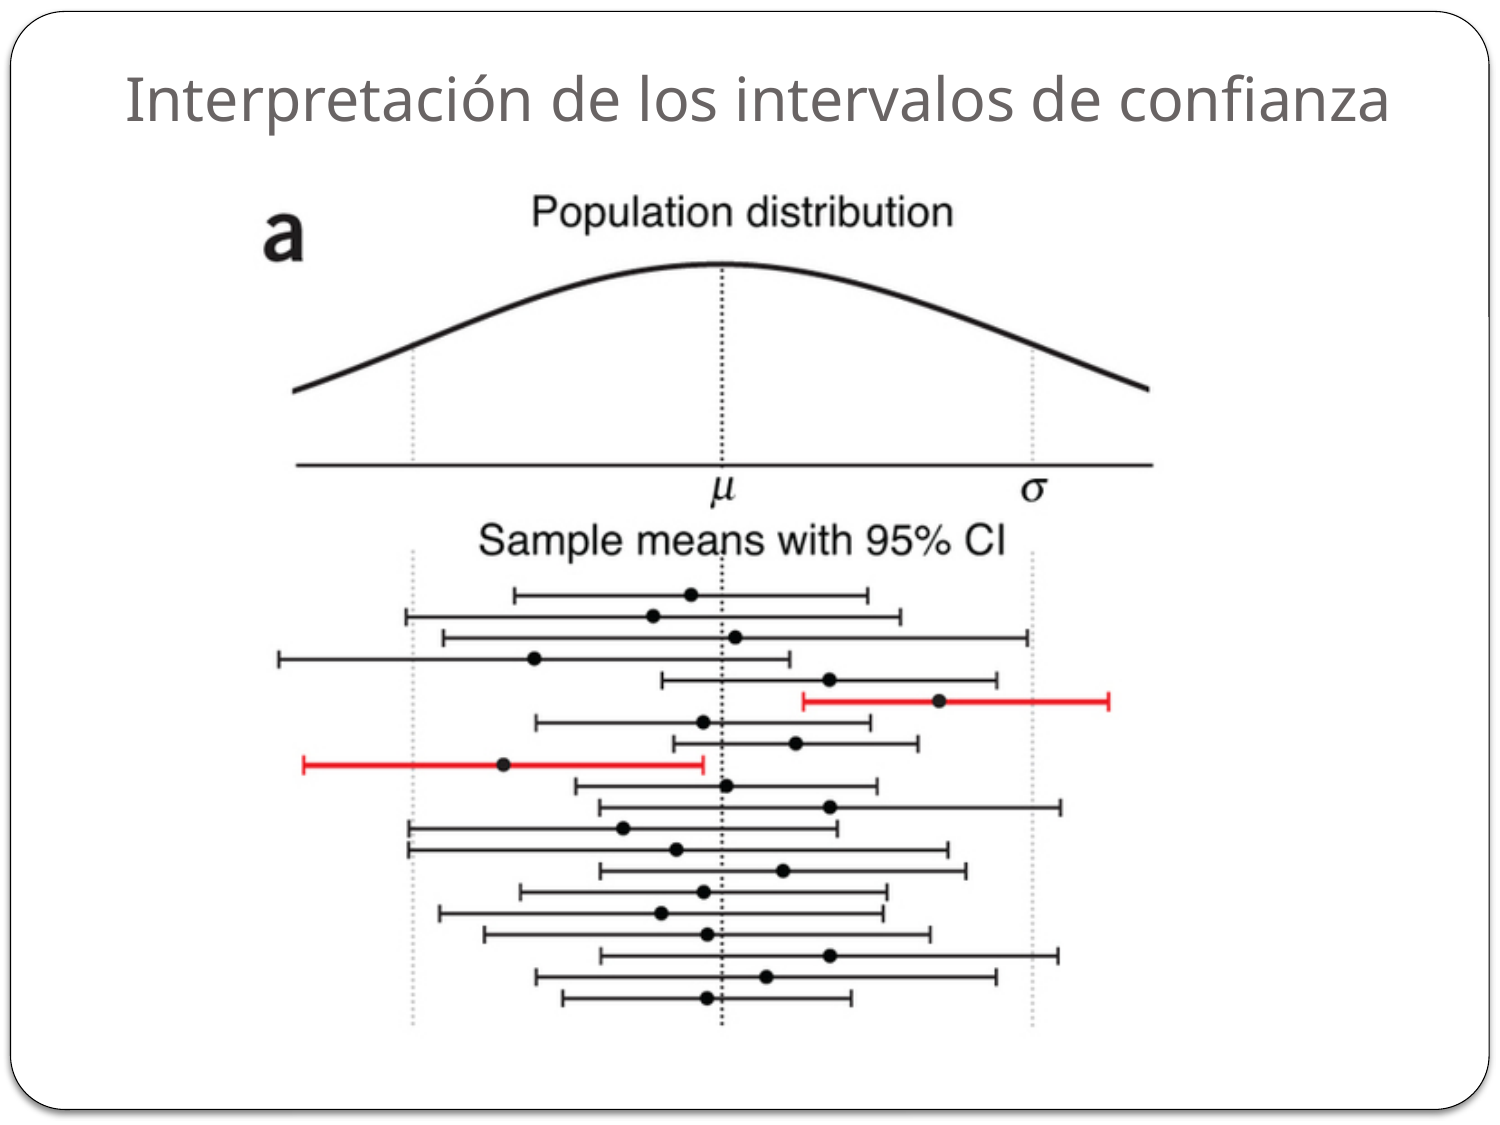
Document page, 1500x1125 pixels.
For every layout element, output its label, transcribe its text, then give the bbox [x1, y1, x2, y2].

title Interpretación de los intervalos de confianza [17, 19, 1500, 149]
picture [253, 184, 1164, 1042]
